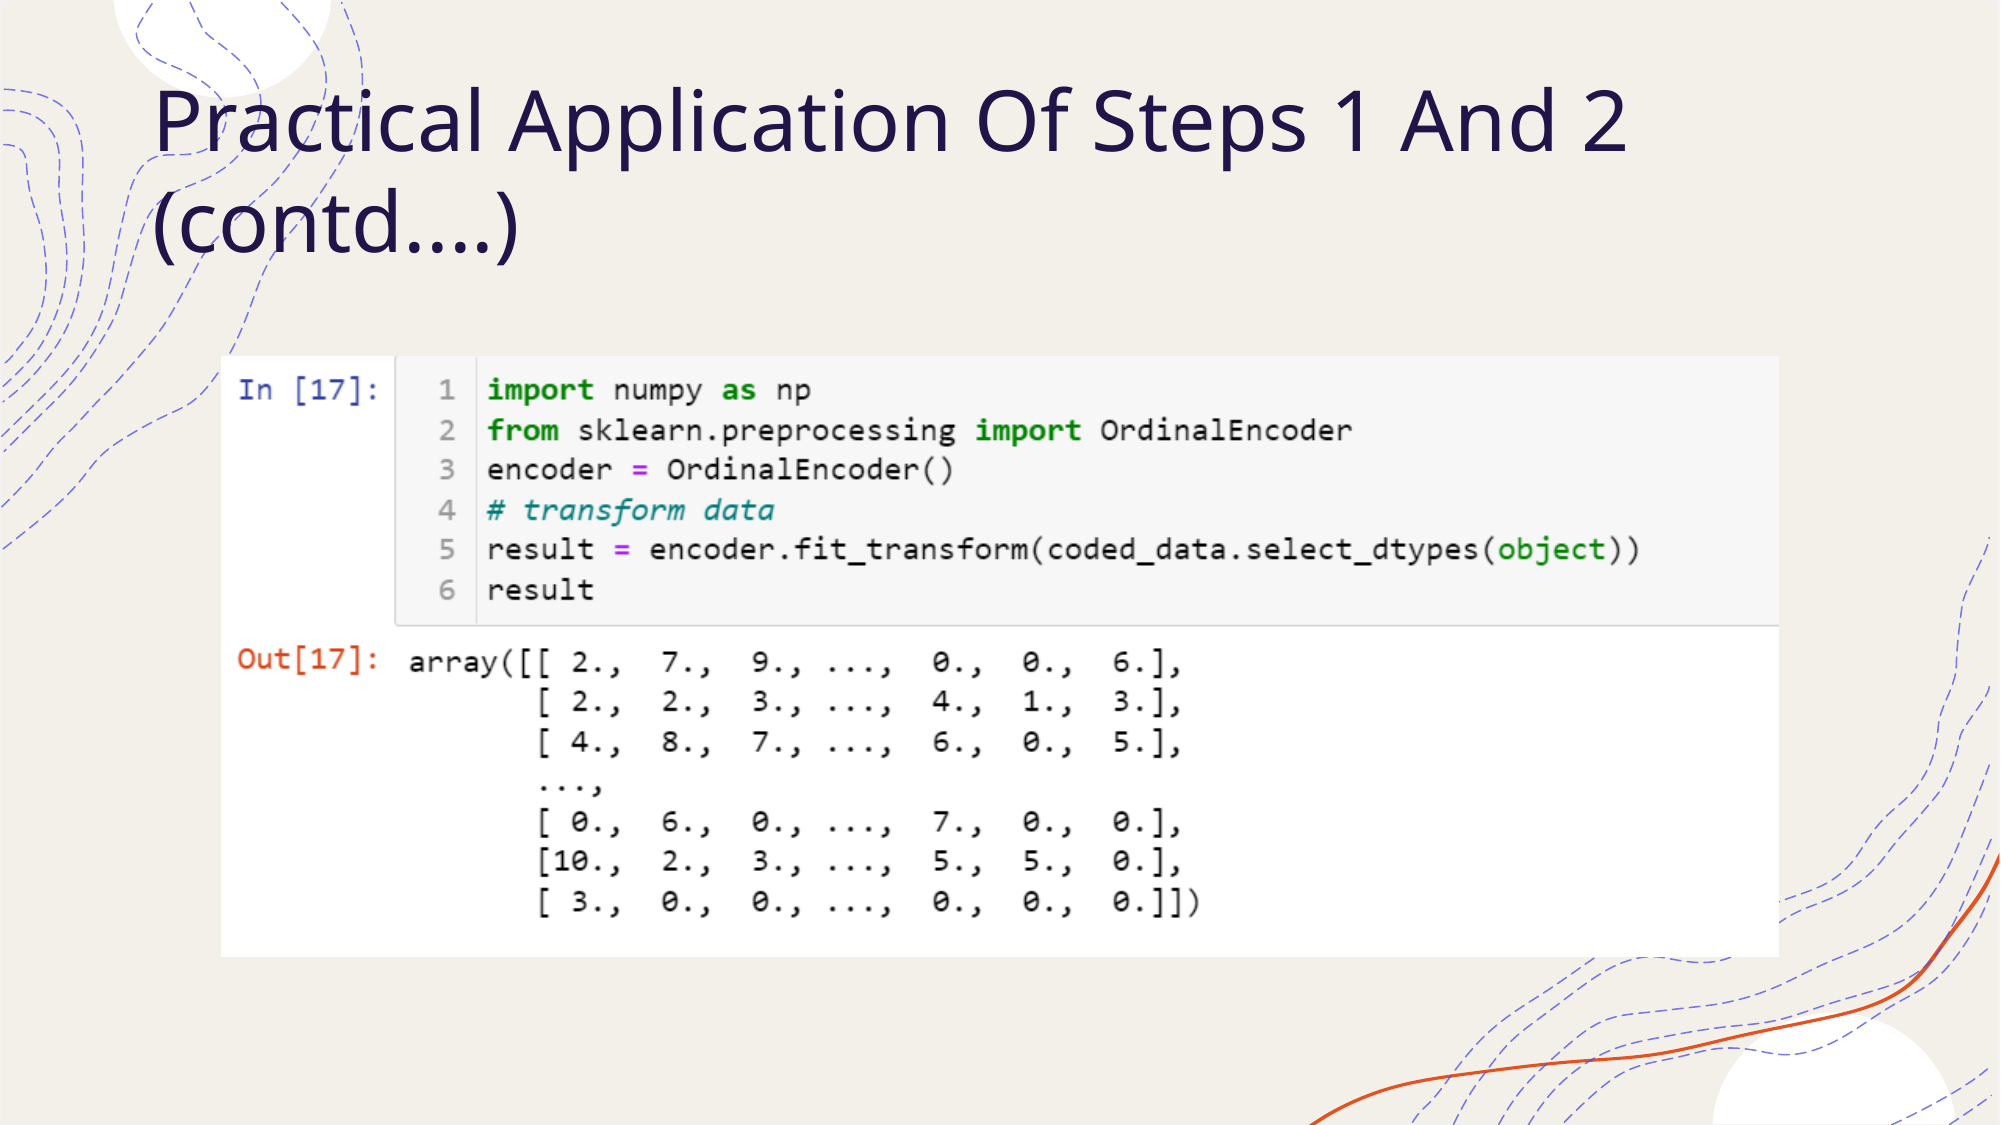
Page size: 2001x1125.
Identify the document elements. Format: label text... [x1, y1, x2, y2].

title Practical Application Of Steps 1 And 2 (contd....) [137, 59, 1863, 278]
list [221, 356, 1779, 957]
